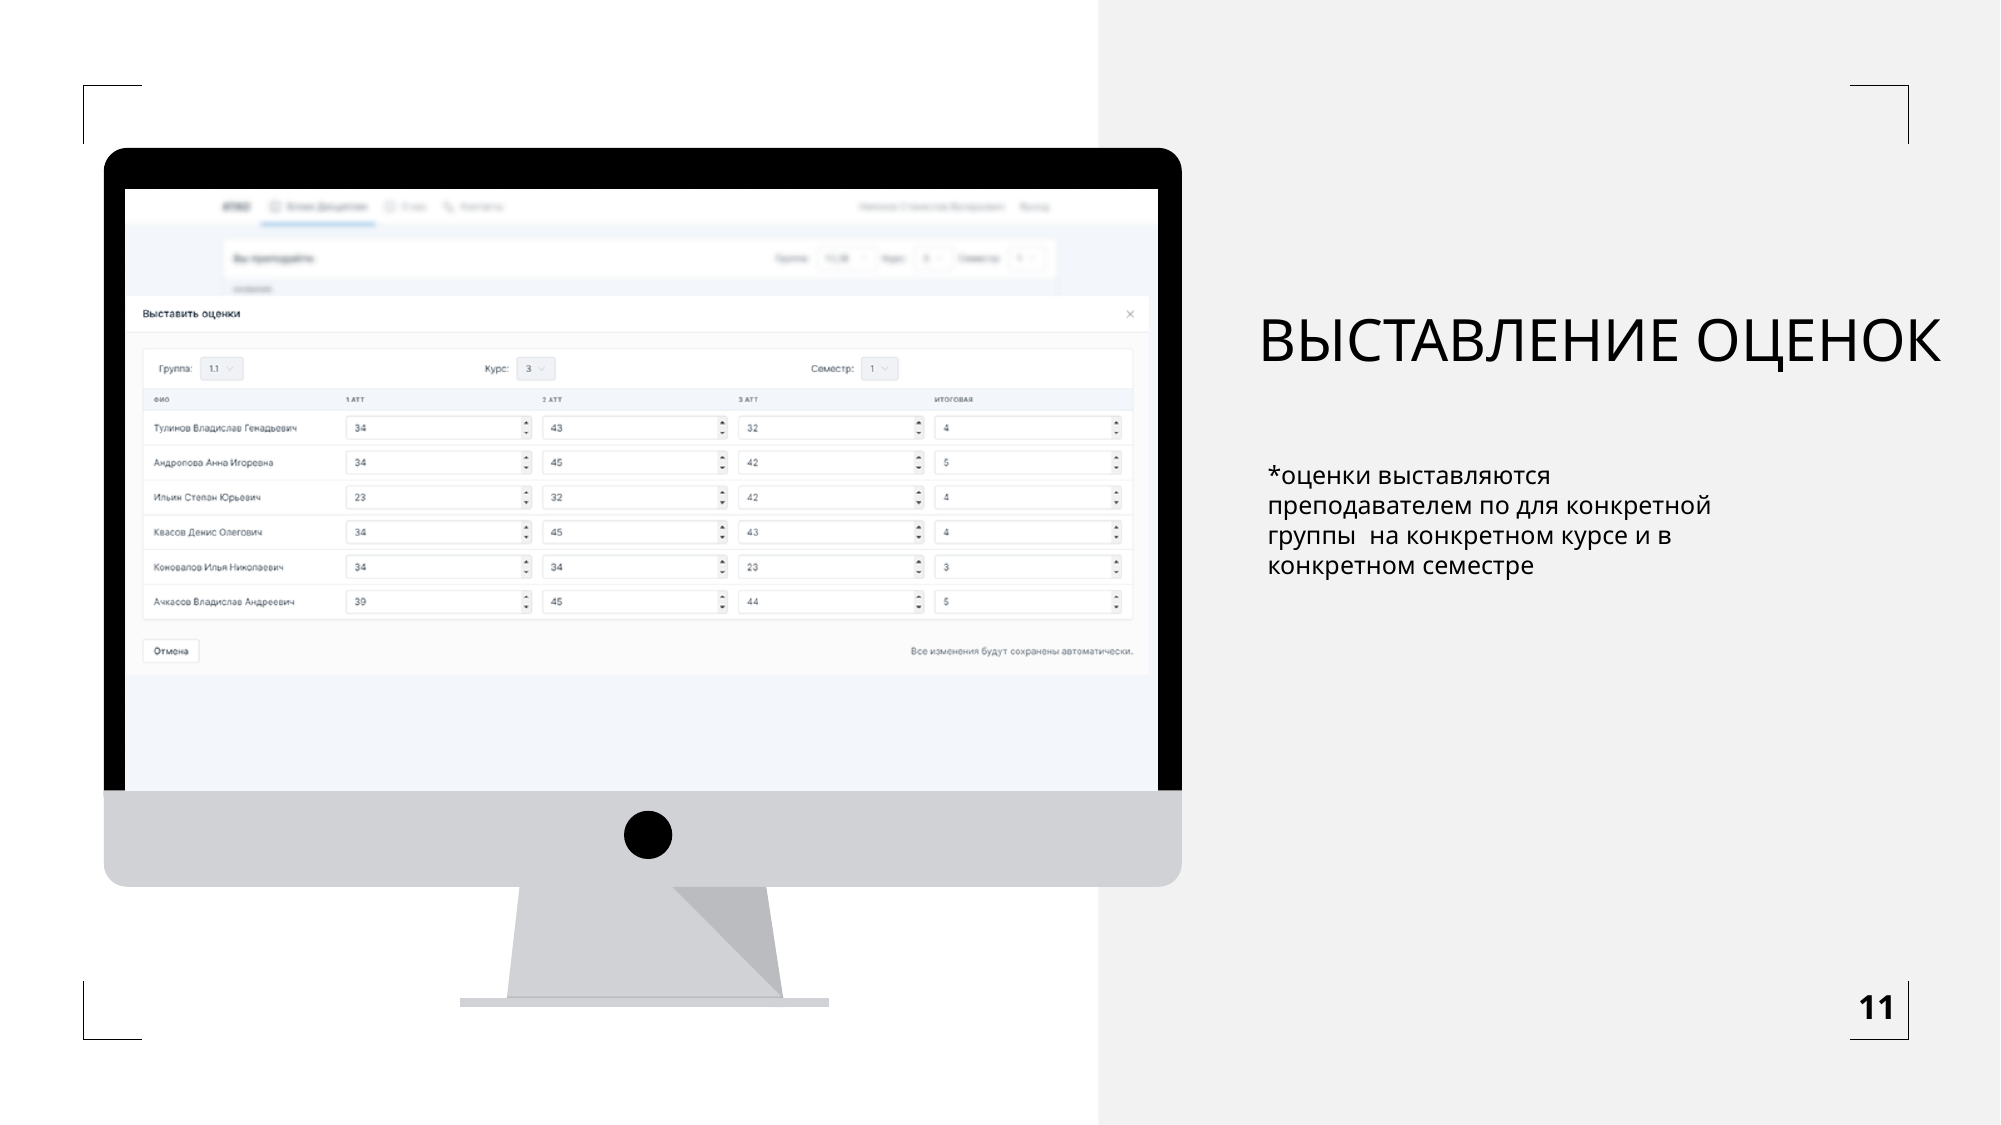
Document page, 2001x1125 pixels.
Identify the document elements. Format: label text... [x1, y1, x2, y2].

picture [125, 189, 1158, 791]
text_box *оценки выставляются преподавателем по для конкретной группы на конкретном курсе и в конкретном семестре [1252, 452, 1751, 587]
text_box ВЫСТАВЛЕНИЕ ОЦЕНОК [1243, 295, 2000, 381]
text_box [103, 147, 1182, 1008]
text_box 11 [1373, 978, 2000, 1034]
